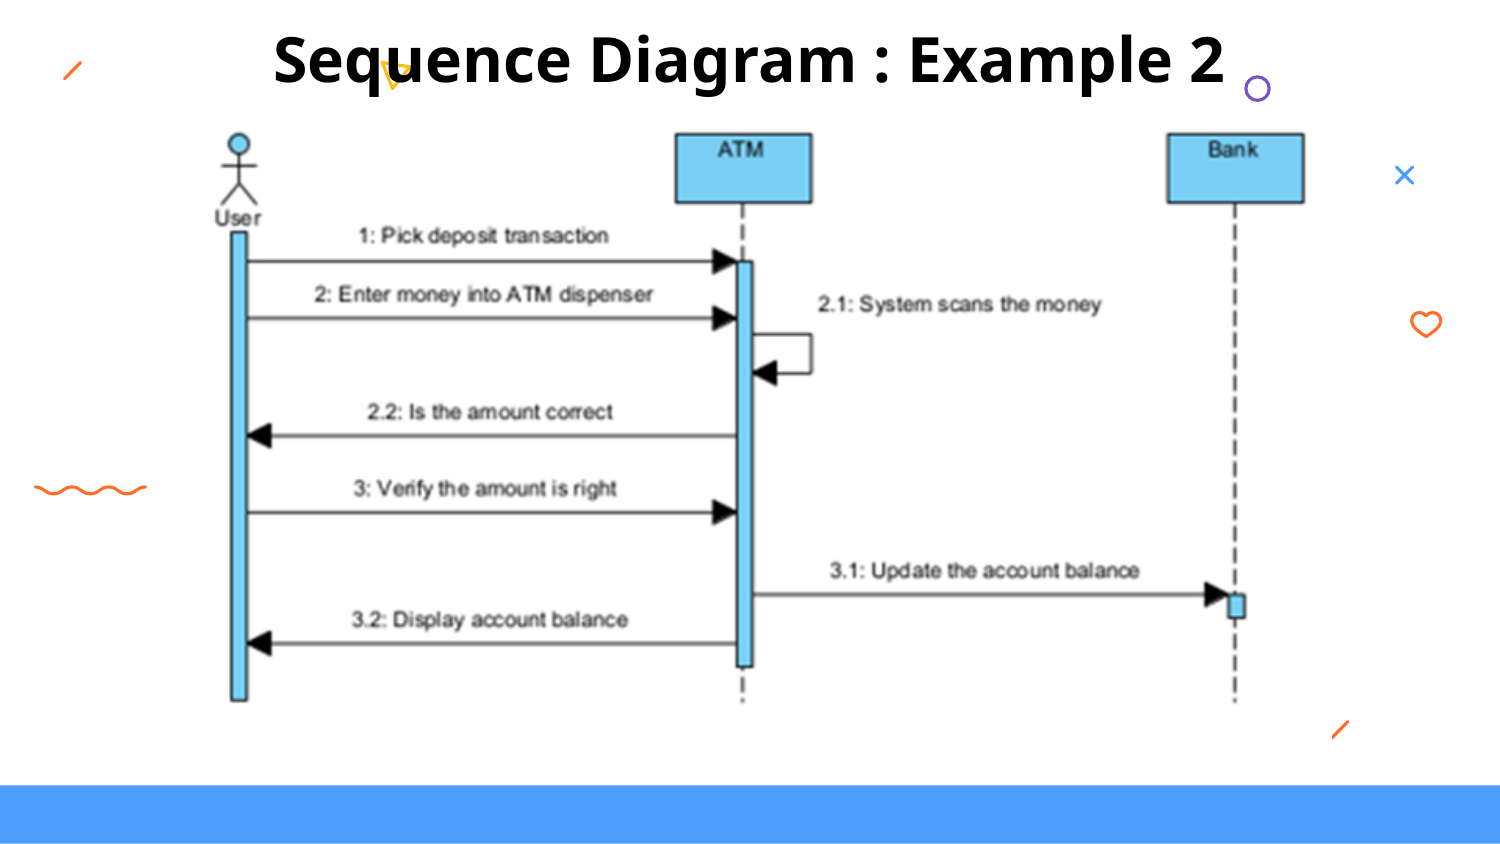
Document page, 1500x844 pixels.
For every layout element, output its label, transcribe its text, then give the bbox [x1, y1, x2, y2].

title Sequence Diagram : Example 2 [118, 10, 1382, 105]
picture [167, 104, 1333, 784]
